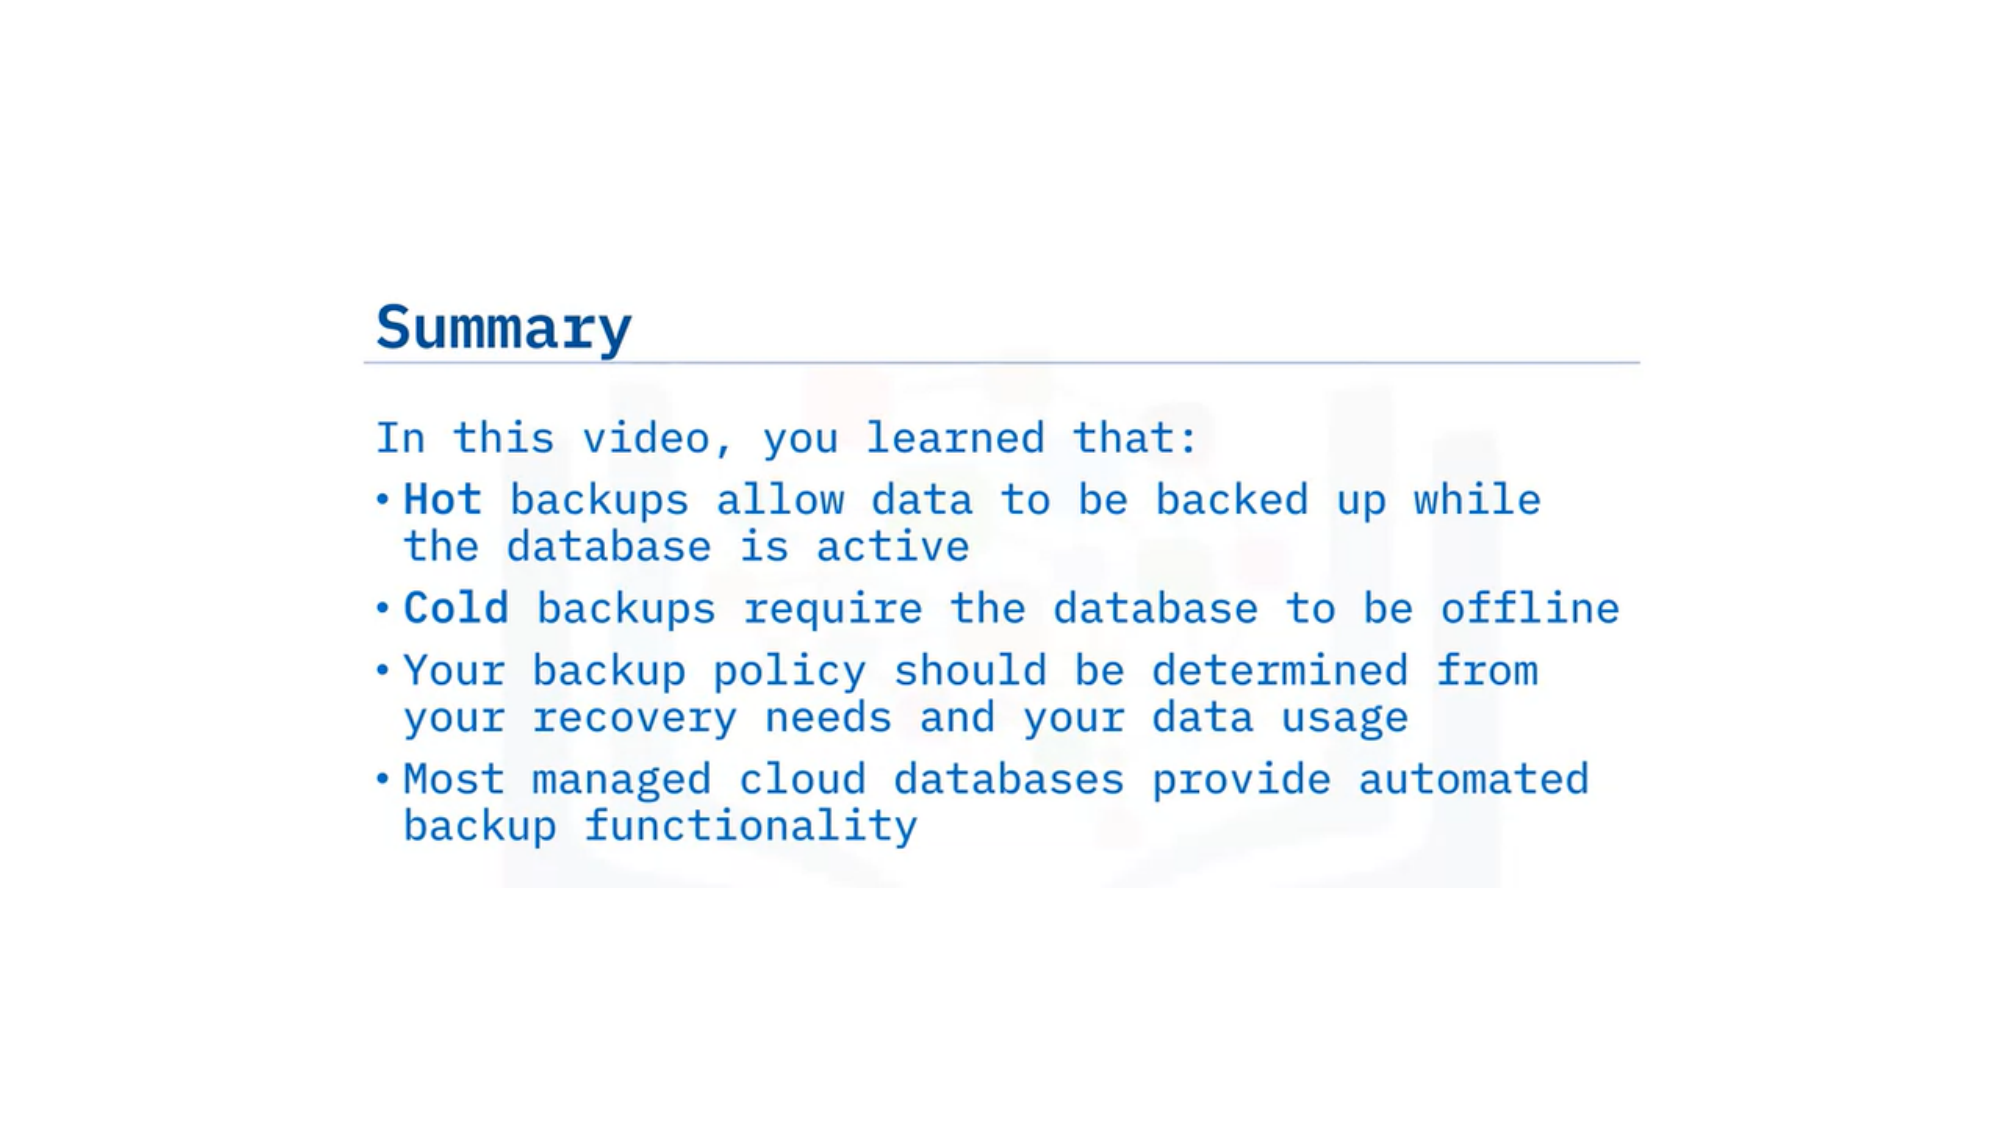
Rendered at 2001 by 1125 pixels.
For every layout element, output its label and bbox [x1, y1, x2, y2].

picture [303, 237, 1697, 888]
